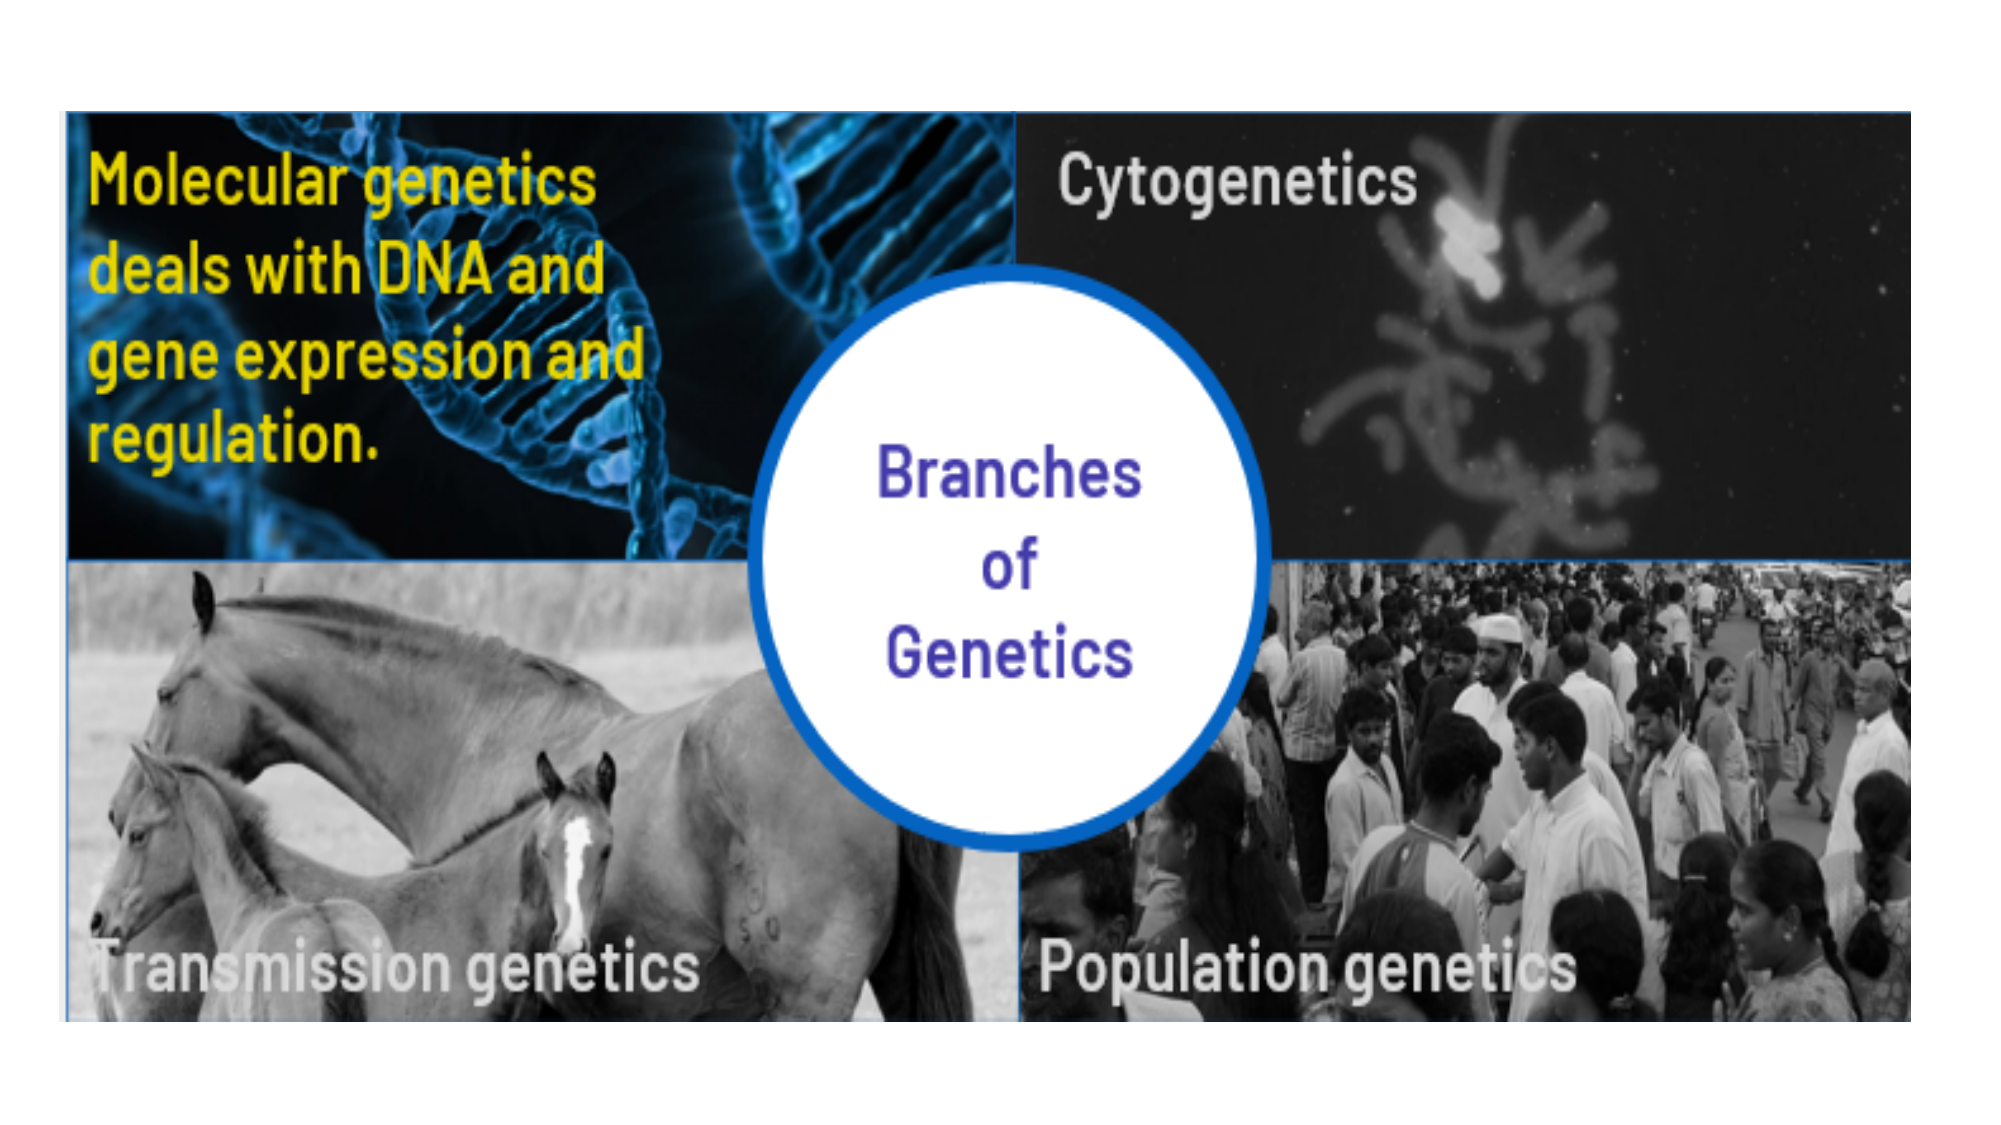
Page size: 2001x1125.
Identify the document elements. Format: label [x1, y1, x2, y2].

picture [59, 110, 1911, 1022]
